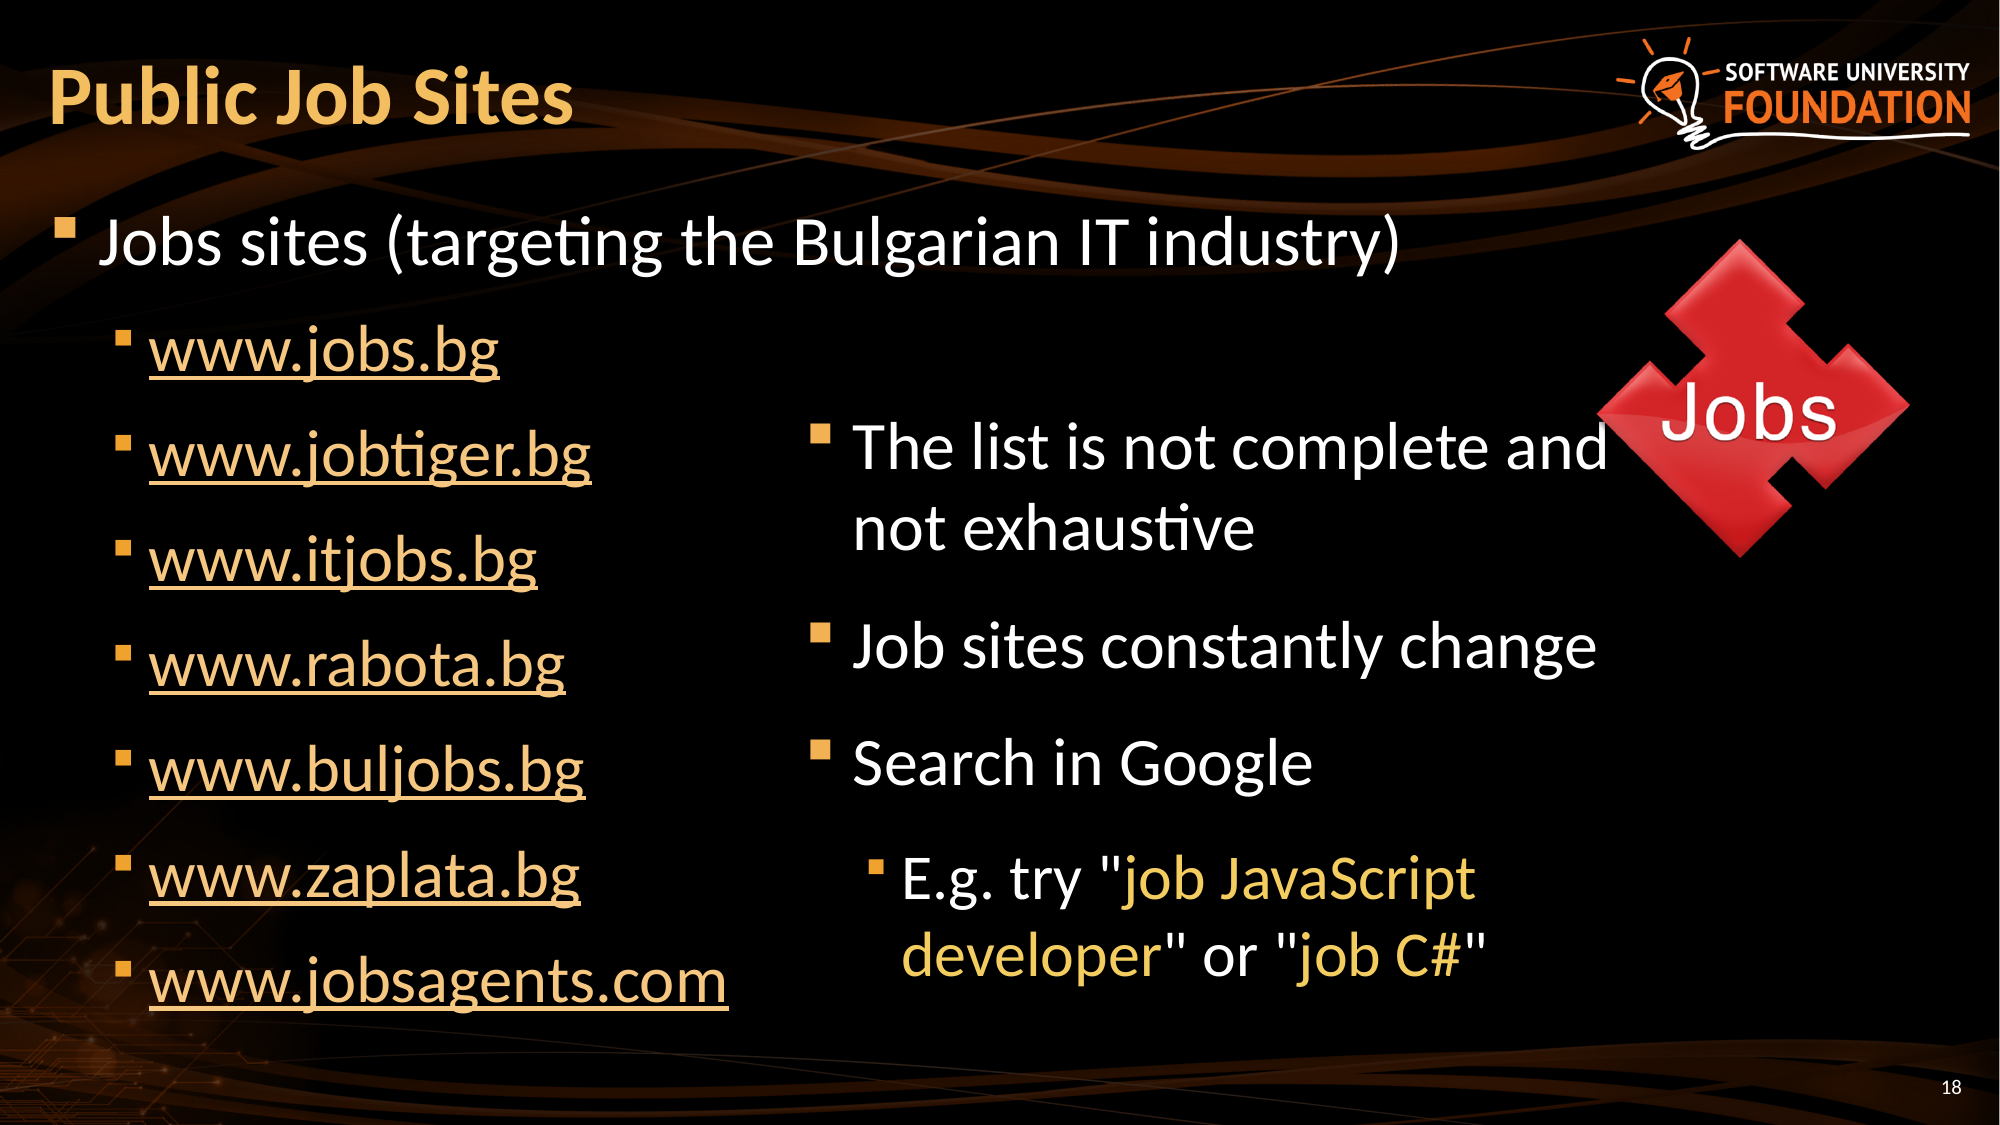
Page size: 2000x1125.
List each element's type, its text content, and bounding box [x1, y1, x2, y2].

picture [0, 0, 2000, 1125]
title Public Job Sites [30, 6, 1602, 189]
text_box The list is not complete and not exhaustive Job sites constantly change Search in Google E.g. try "job JavaScript developer" or "job C#" [787, 395, 1650, 1058]
list Jobs sites (targeting the Bulgarian IT industry) www.jobs.bg www.jobtiger.bg www.itjobs.bg www.rabota.bg www.buljobs.bg www.zaplata.bg www.jobsagents.com [31, 188, 1968, 1103]
